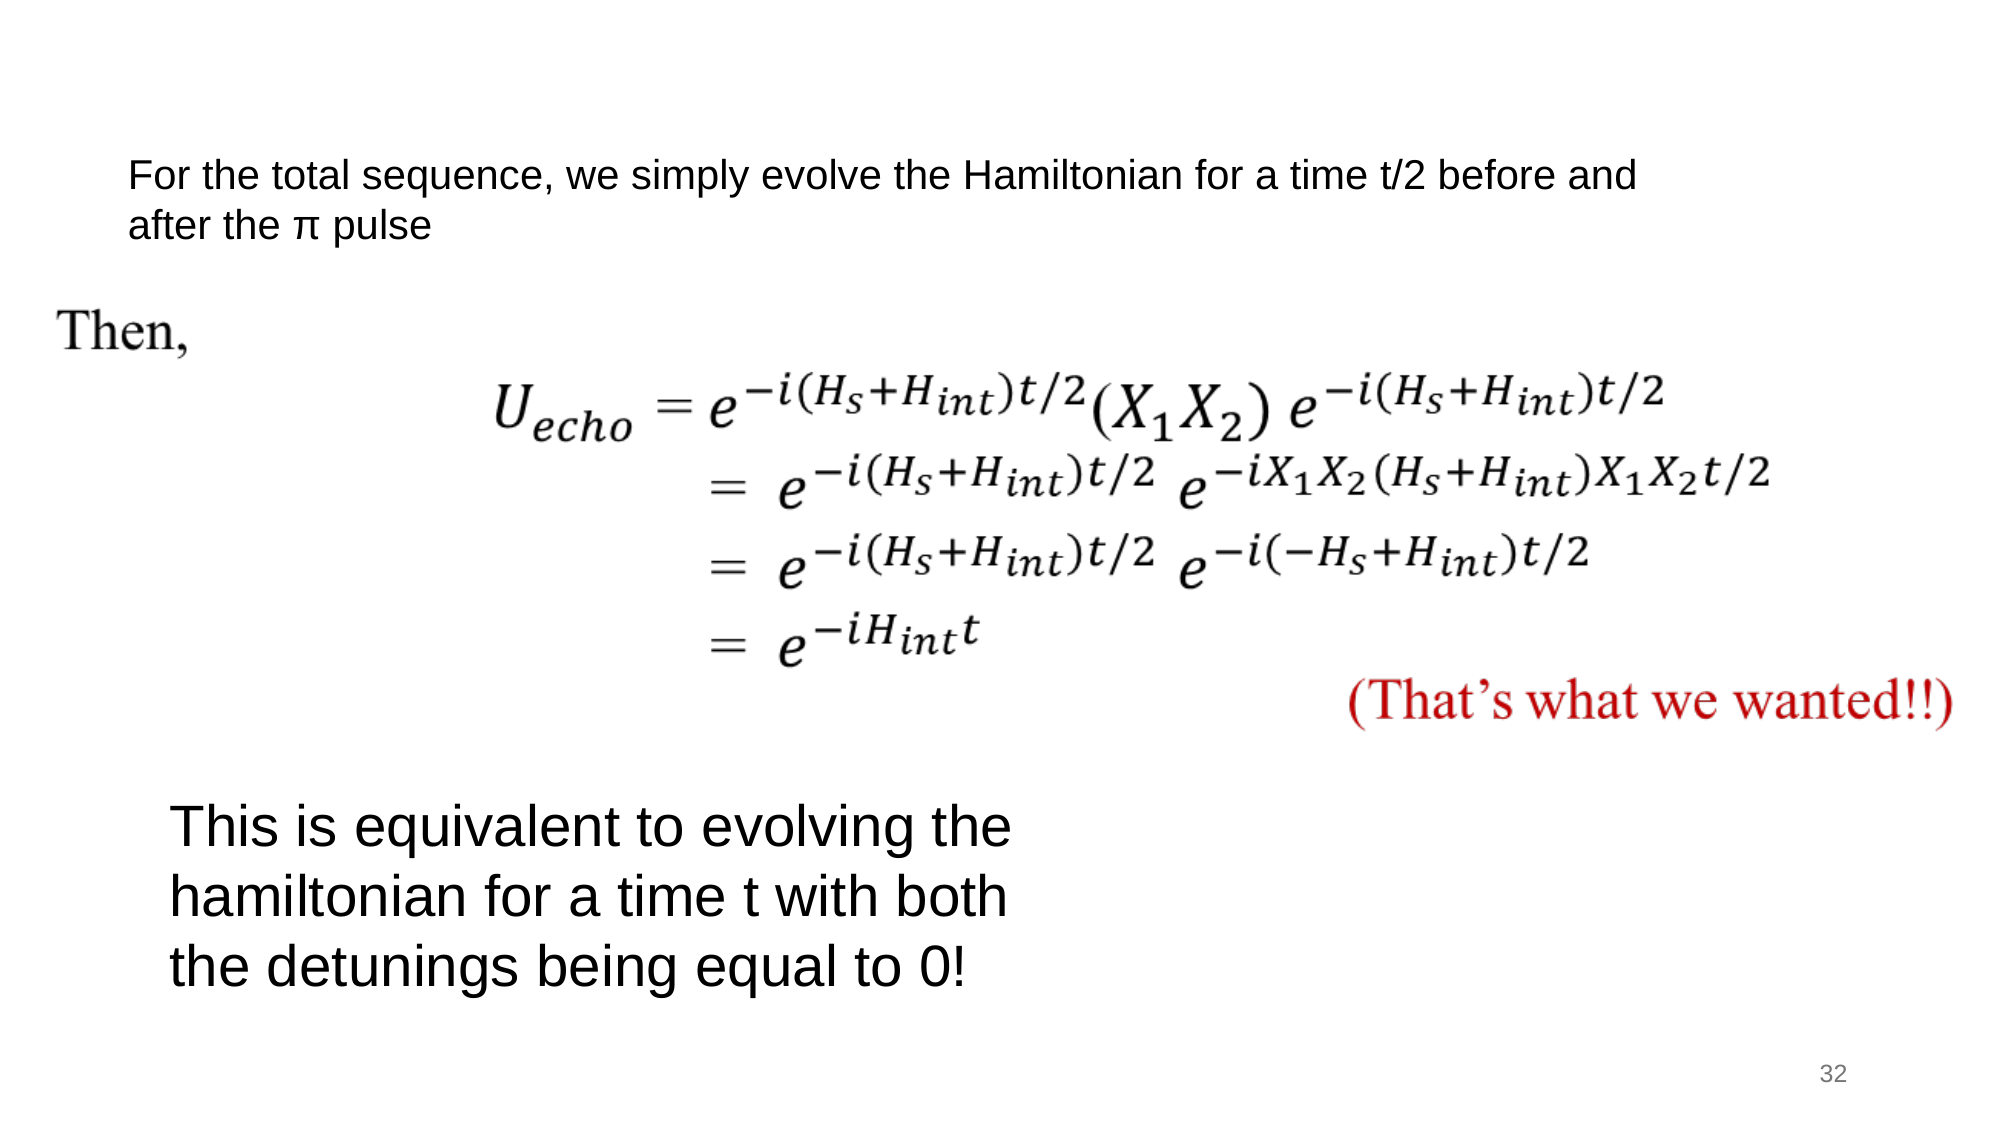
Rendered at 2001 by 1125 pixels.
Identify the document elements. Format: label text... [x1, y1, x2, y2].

text_box This is equivalent to evolving the hamiltonian for a time t with both the detunings being equal to 0! [154, 784, 1051, 869]
slide_number ‹#› [1412, 1042, 1863, 1103]
text_box For the total sequence, we simply evolve the Hamiltonian for a time t/2 before and after the π pulse [112, 132, 1694, 246]
picture [8, 298, 2000, 774]
